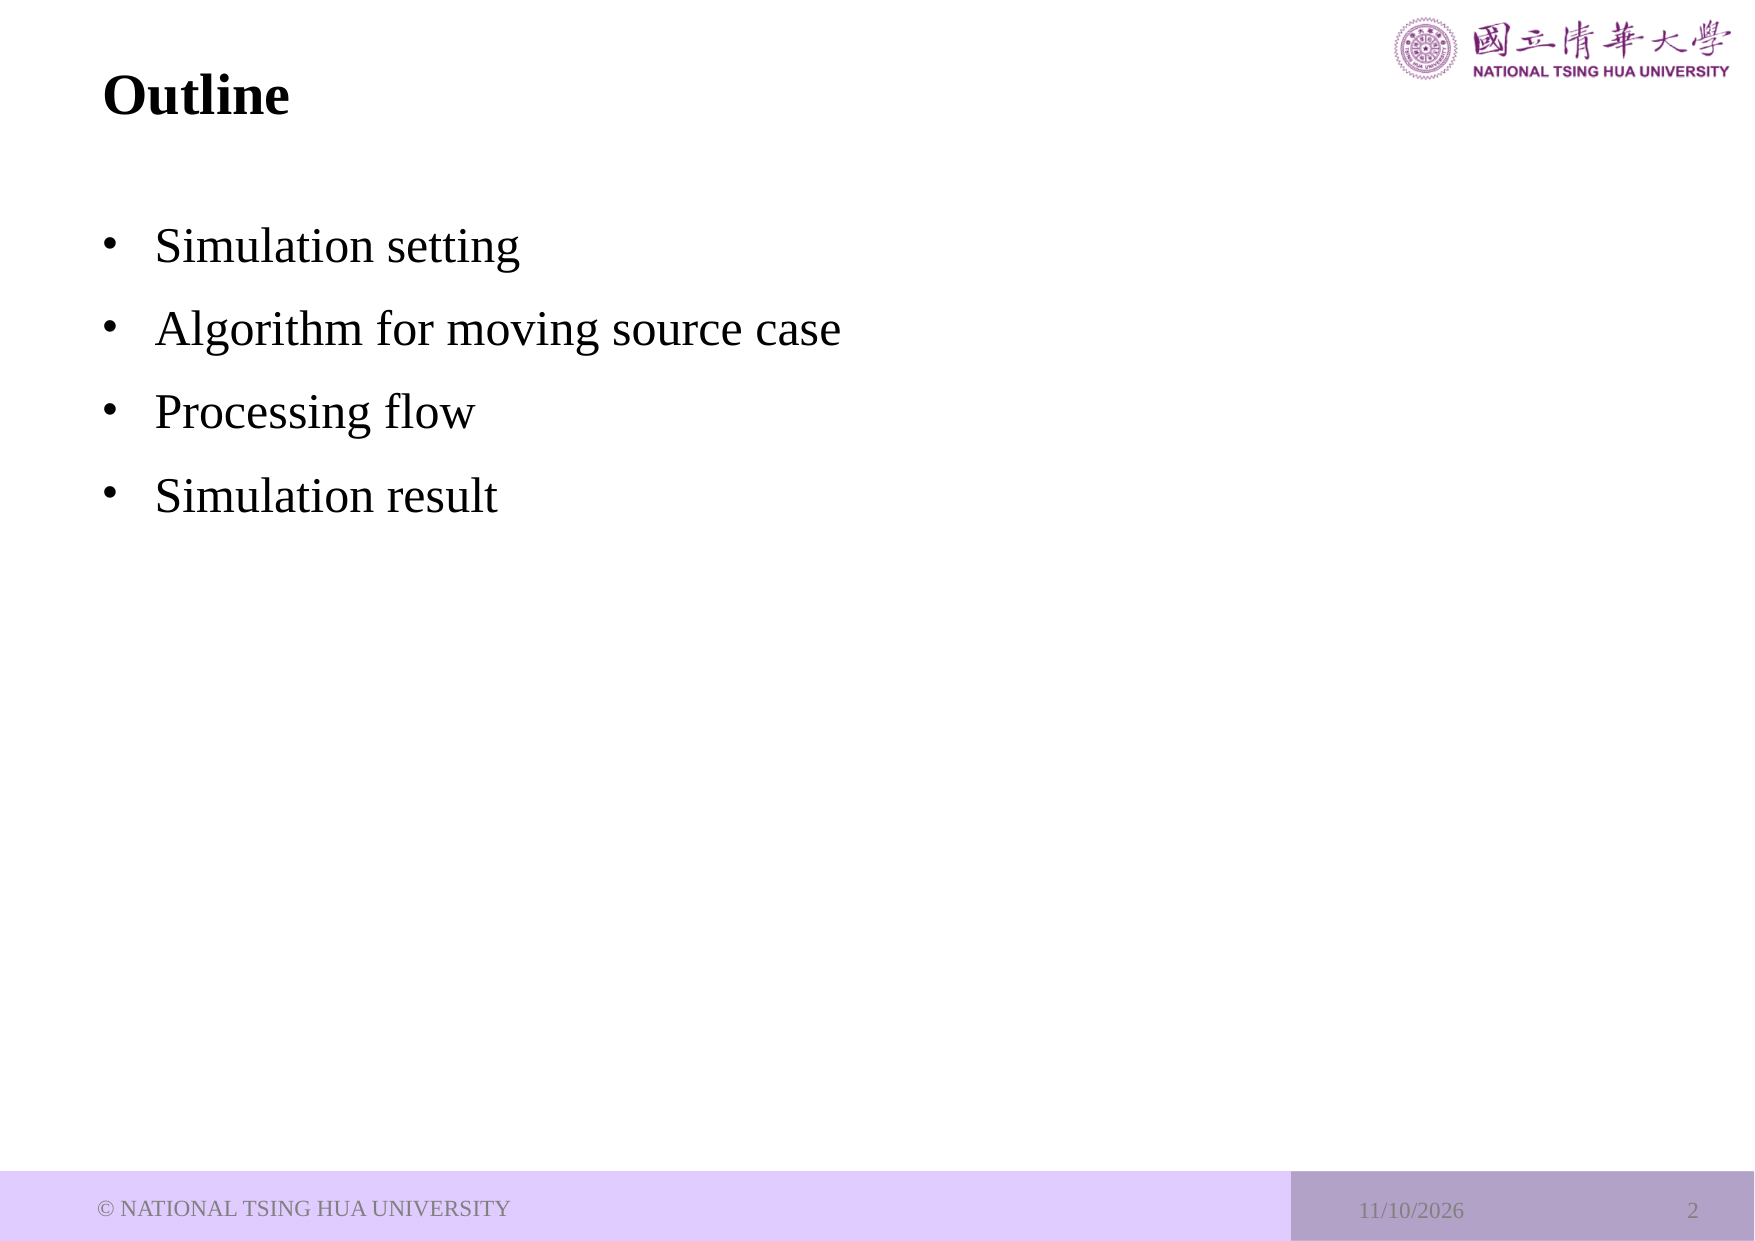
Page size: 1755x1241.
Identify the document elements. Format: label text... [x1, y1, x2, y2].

picture [0, 1171, 1291, 1241]
title Outline [87, 35, 1257, 140]
slide_number 2 [1577, 1180, 1714, 1239]
footer © NATIONAL TSING HUA UNIVERSITY [82, 1177, 562, 1236]
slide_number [1343, 1180, 1551, 1239]
list Simulation setting Algorithm for moving source case Processing flow Simulation result [87, 205, 1687, 1150]
picture [1388, 2, 1755, 95]
